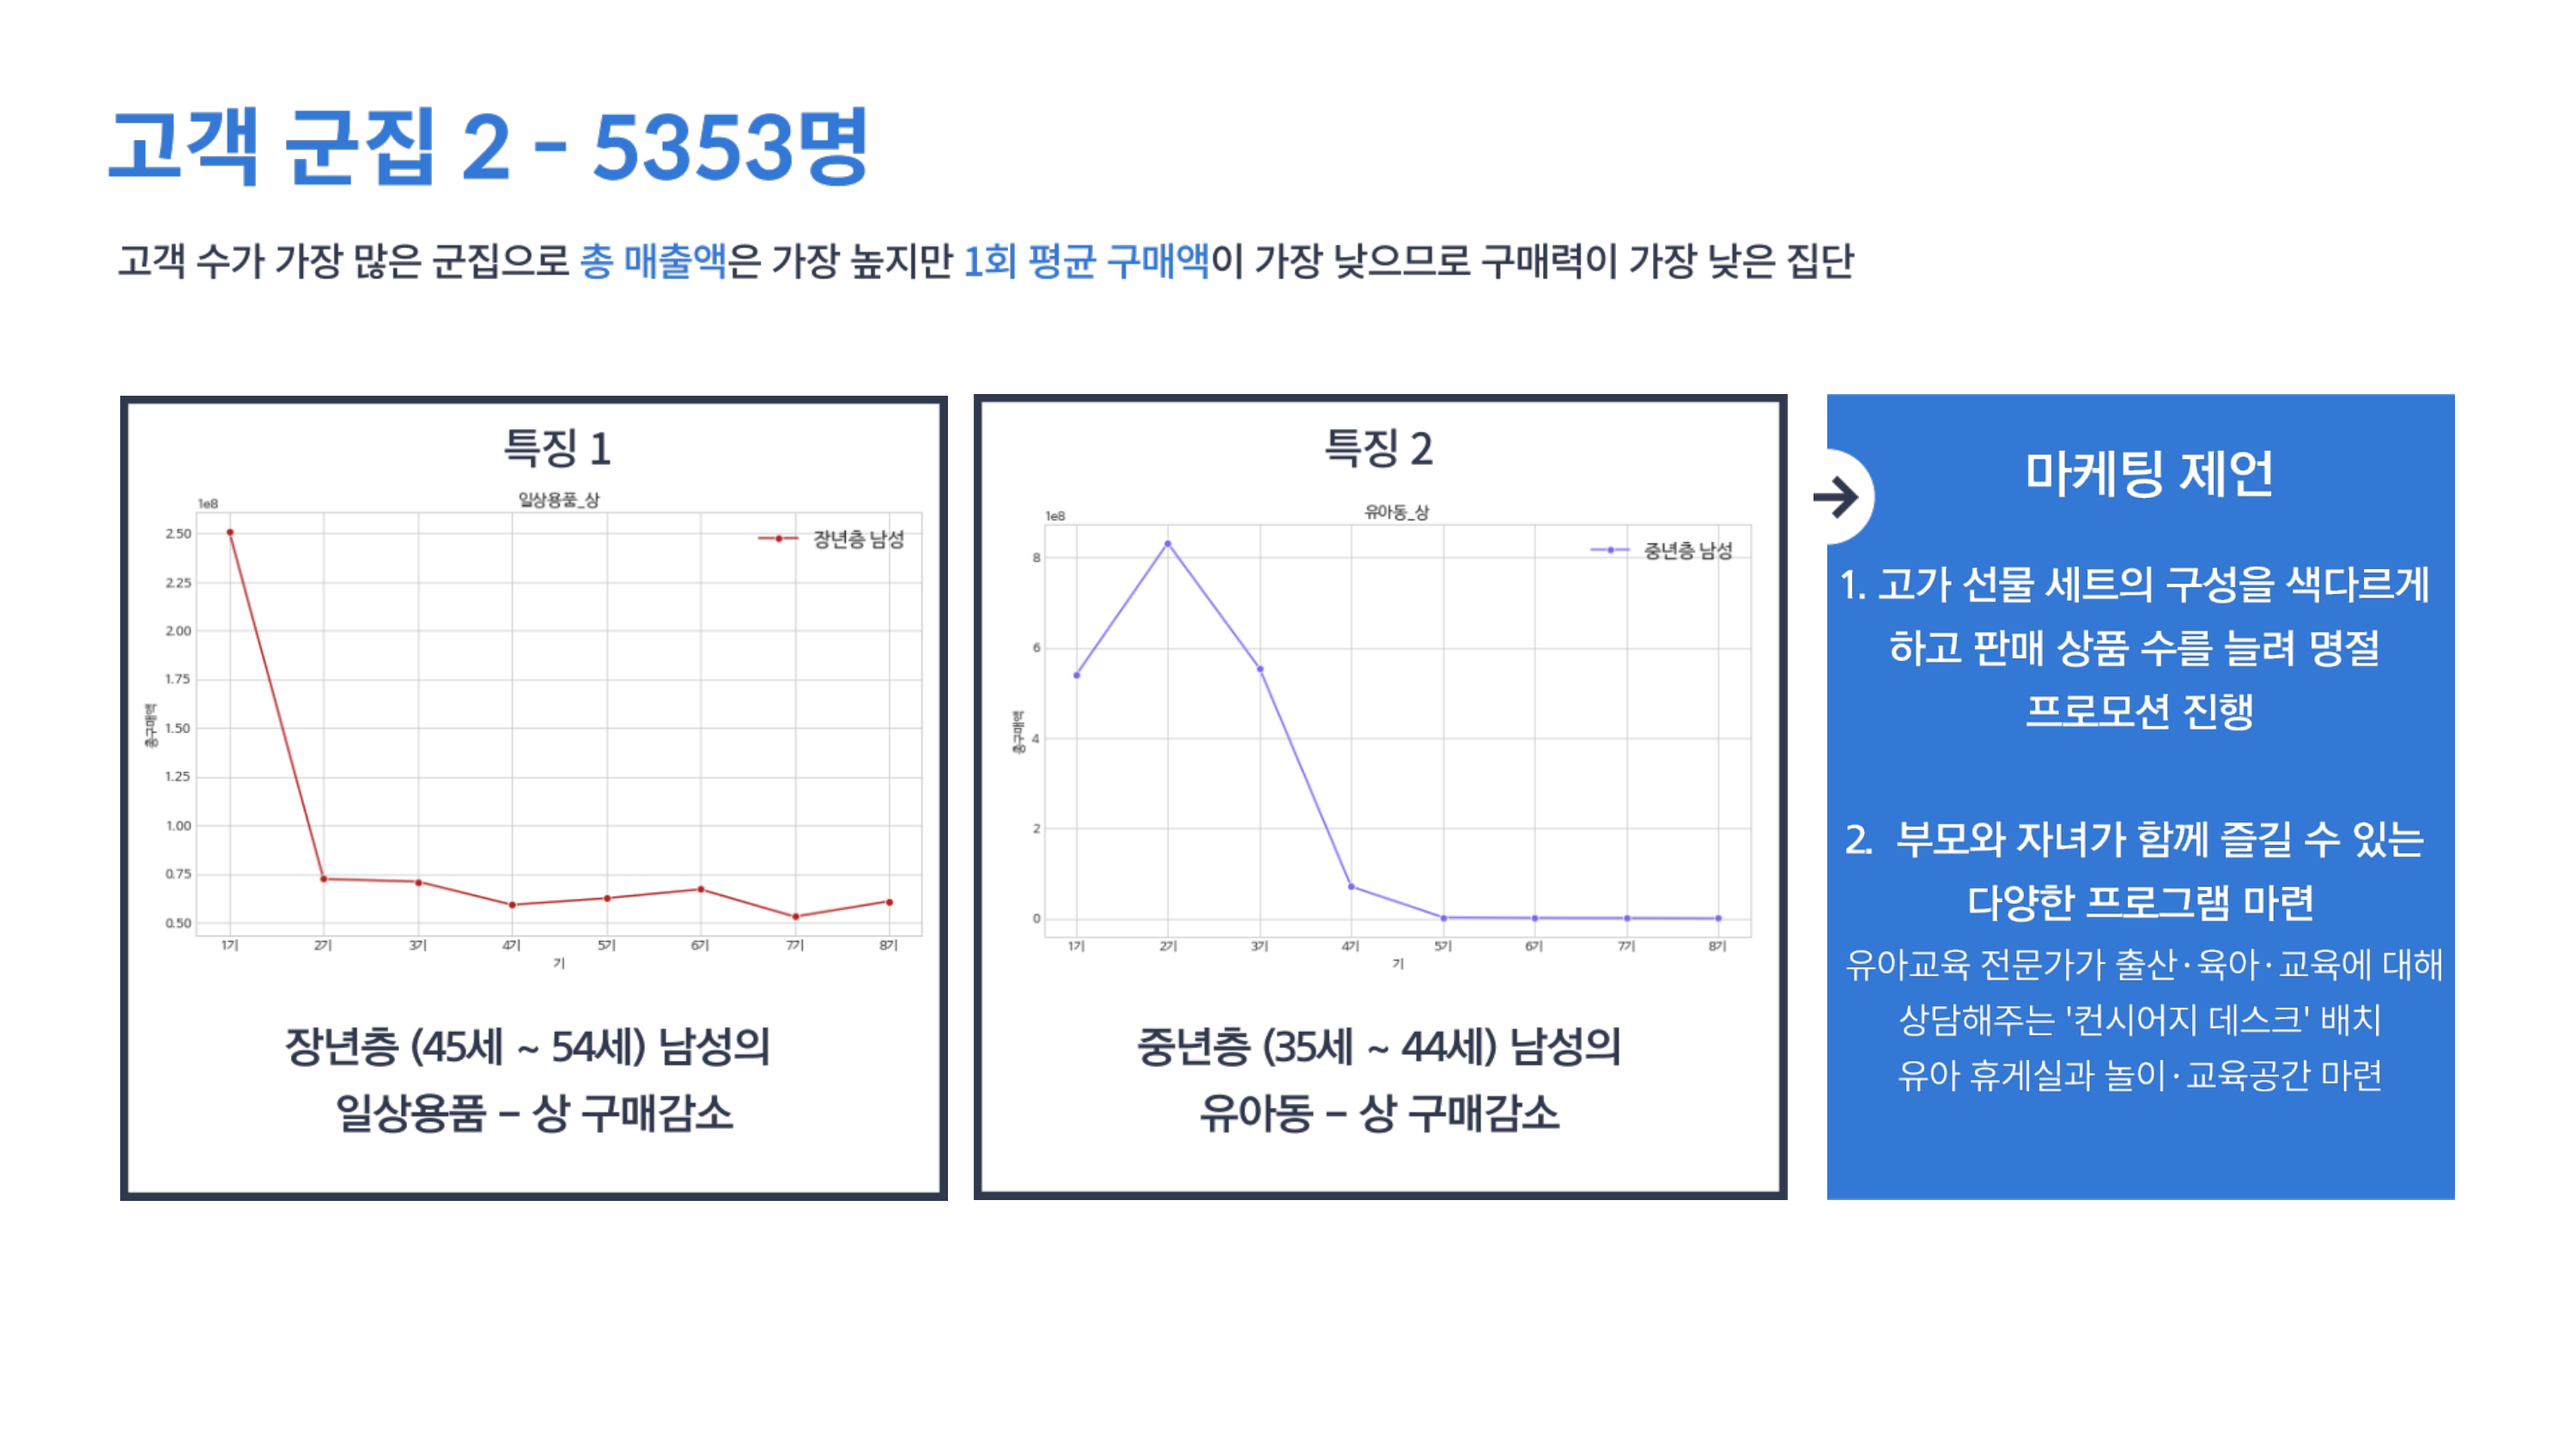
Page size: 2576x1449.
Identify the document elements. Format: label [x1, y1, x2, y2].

picture [92, 69, 903, 225]
text_box [1005, 494, 1759, 982]
text_box [1826, 1118, 2455, 1200]
text_box [137, 482, 931, 982]
picture [1818, 428, 2472, 1111]
text_box [1826, 394, 2455, 484]
picture [179, 1010, 802, 1153]
picture [1025, 1010, 1640, 1153]
picture [1170, 409, 1452, 488]
text_box [974, 394, 1789, 1201]
text_box [120, 396, 948, 1202]
picture [112, 227, 1874, 299]
picture [350, 409, 631, 482]
text_box [1813, 474, 1859, 520]
